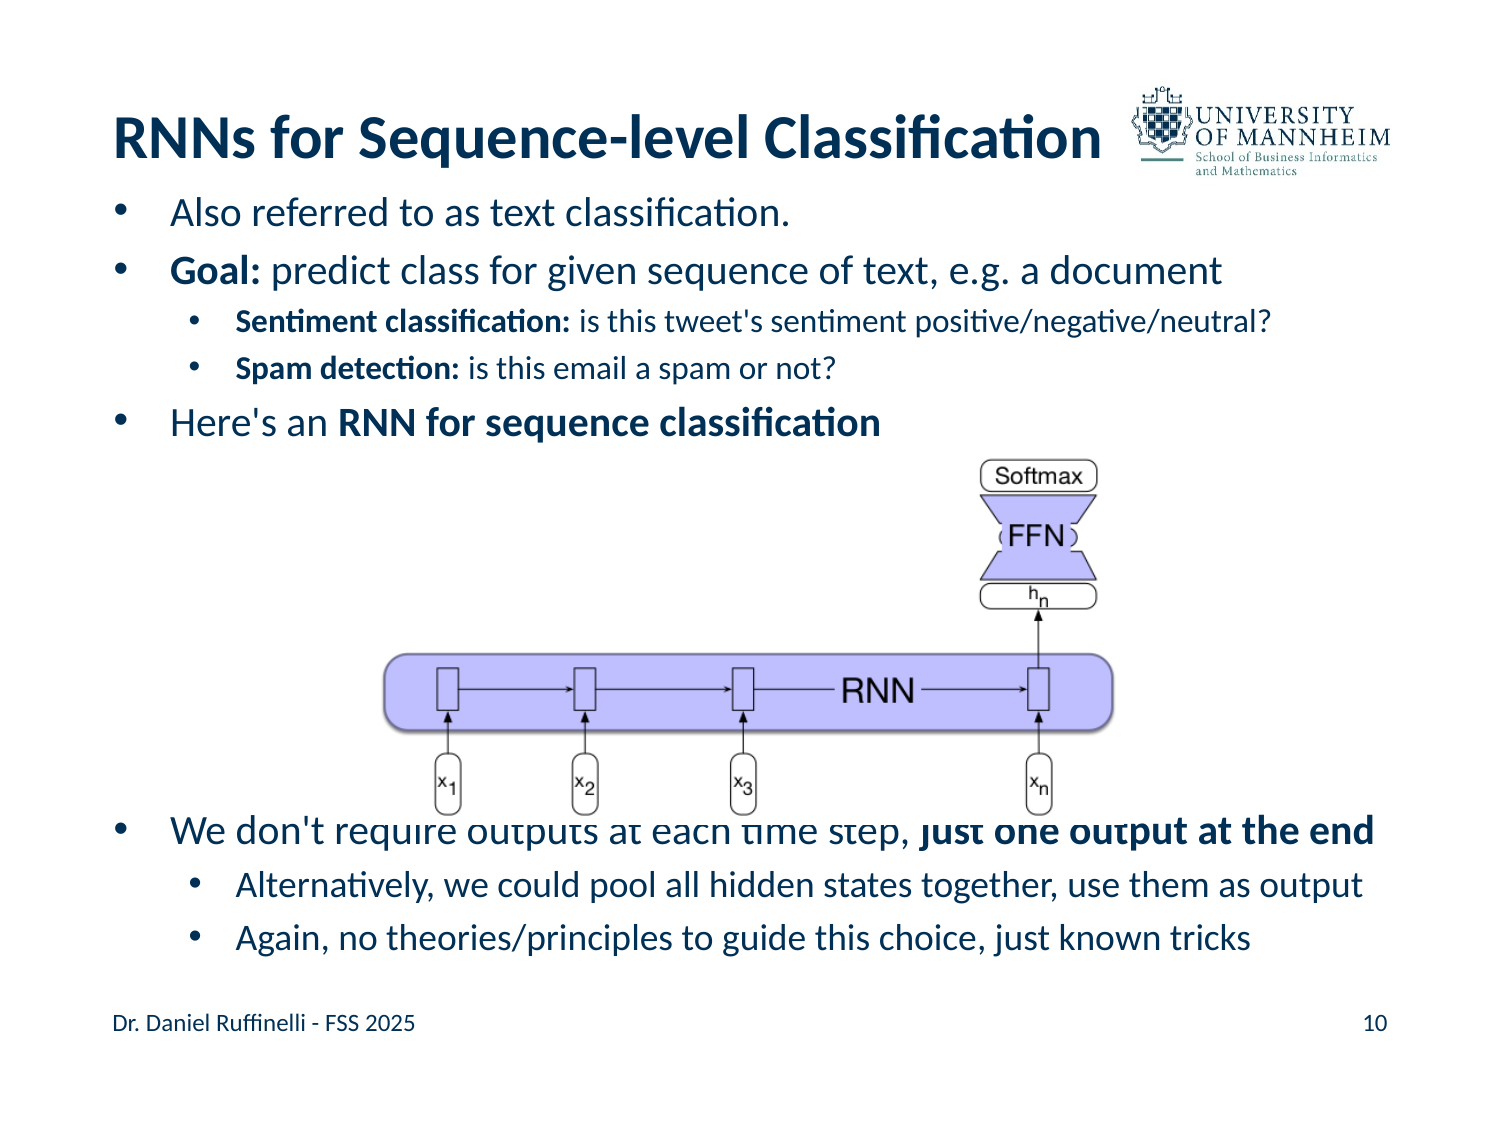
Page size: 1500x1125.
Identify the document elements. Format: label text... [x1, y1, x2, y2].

picture [1095, 57, 1426, 211]
footer Dr. Daniel Ruffinelli - FSS 2025 [112, 1006, 588, 1036]
list Also referred to as text classification. Goal: predict class for given sequence of text, e.g. a document Sentiment classification: is this tweet's sentiment positive/negative/neutral? Spam detection: is this email a spam or not? Here's an RNN for sequence classification We don't require outputs at each time step, just one output at the end Alternatively, we could pool all hidden states together, use them as output Again, no theories/principles to guide this choice, just known tricks [113, 184, 1390, 995]
slide_number 10 [1214, 1006, 1388, 1036]
picture [373, 453, 1124, 825]
title RNNs for Sequence-level Classification [113, 95, 1124, 169]
